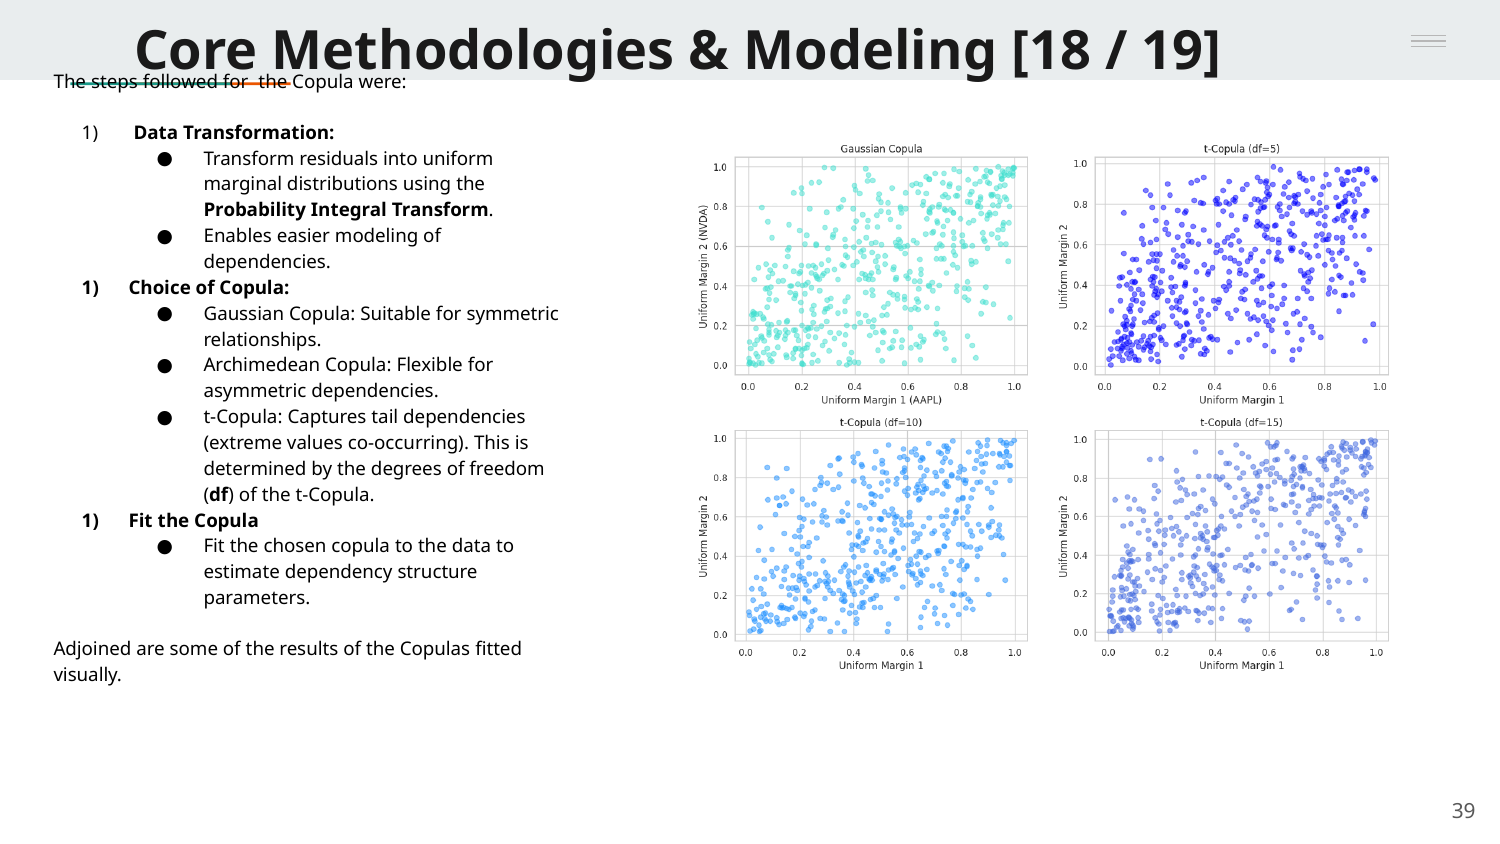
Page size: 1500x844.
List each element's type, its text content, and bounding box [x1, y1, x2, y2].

picture [1053, 412, 1394, 676]
slide_number ‹#› [1400, 779, 1491, 844]
list The steps followed for the Copula were: Data Transformation: Transform residuals into uniform marginal distributions using the Probability Integral Transform. Enables easier modeling of dependencies. Choice of Copula: Gaussian Copula: Suitable for symmetric relationships. Archimedean Copula: Flexible for asymmetric dependencies. t-Copula: Captures tail dependencies (extreme values co-occurring). This is determined by the degrees of freedom (df) of the t-Copula. Fit the Copula Fit the chosen copula to the data to estimate dependency structure parameters. Adjoined are some of the results of the Copulas fitted visually. [38, 51, 584, 460]
picture [1053, 137, 1394, 411]
picture [693, 137, 1034, 411]
picture [693, 412, 1034, 676]
title Core Methodologies & Modeling [18 / 19] [119, 0, 1381, 88]
